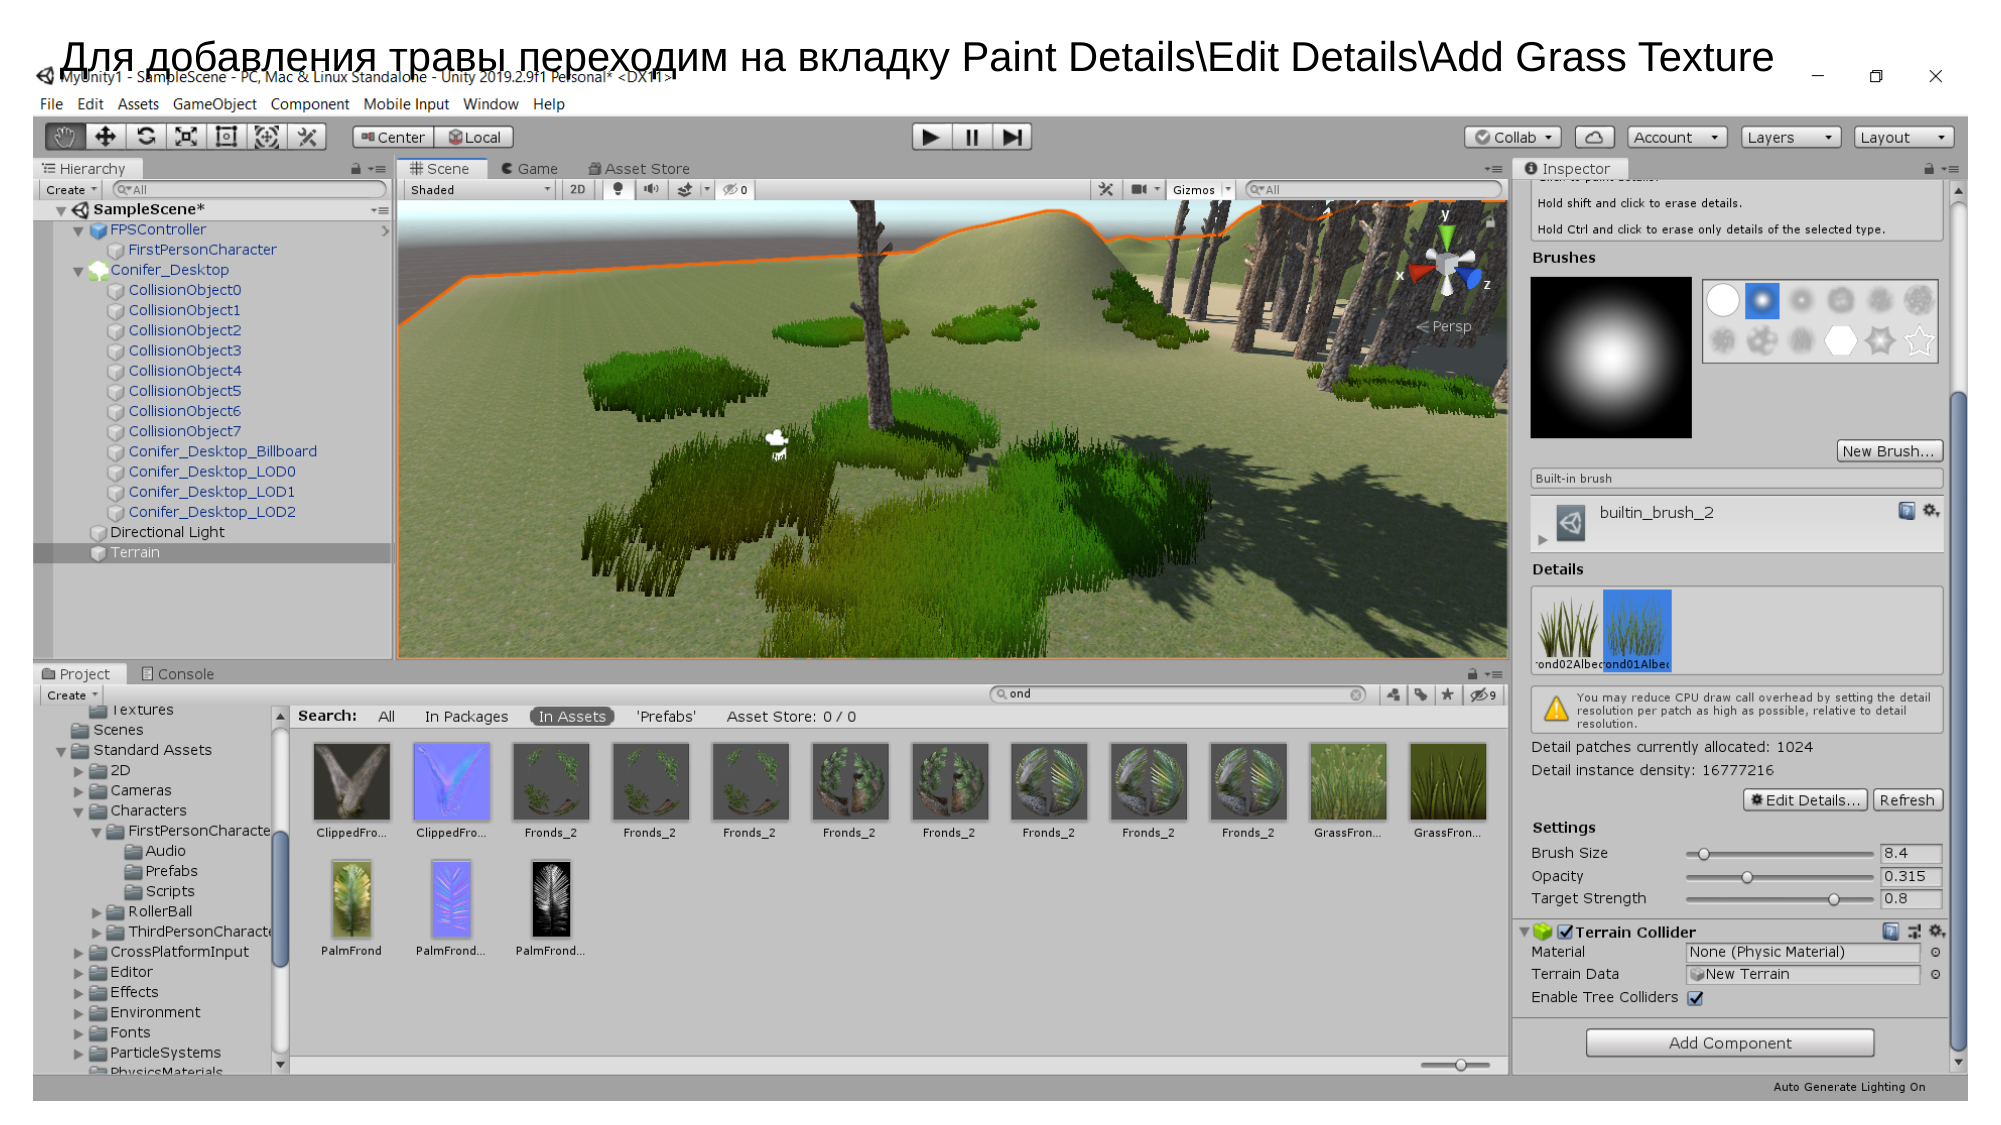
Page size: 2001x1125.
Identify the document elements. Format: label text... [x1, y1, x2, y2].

text_box Для добавления травы переходим на вкладку Paint Details\Edit Details\Add Grass Texture [44, 21, 1976, 87]
picture [32, 62, 1968, 1101]
